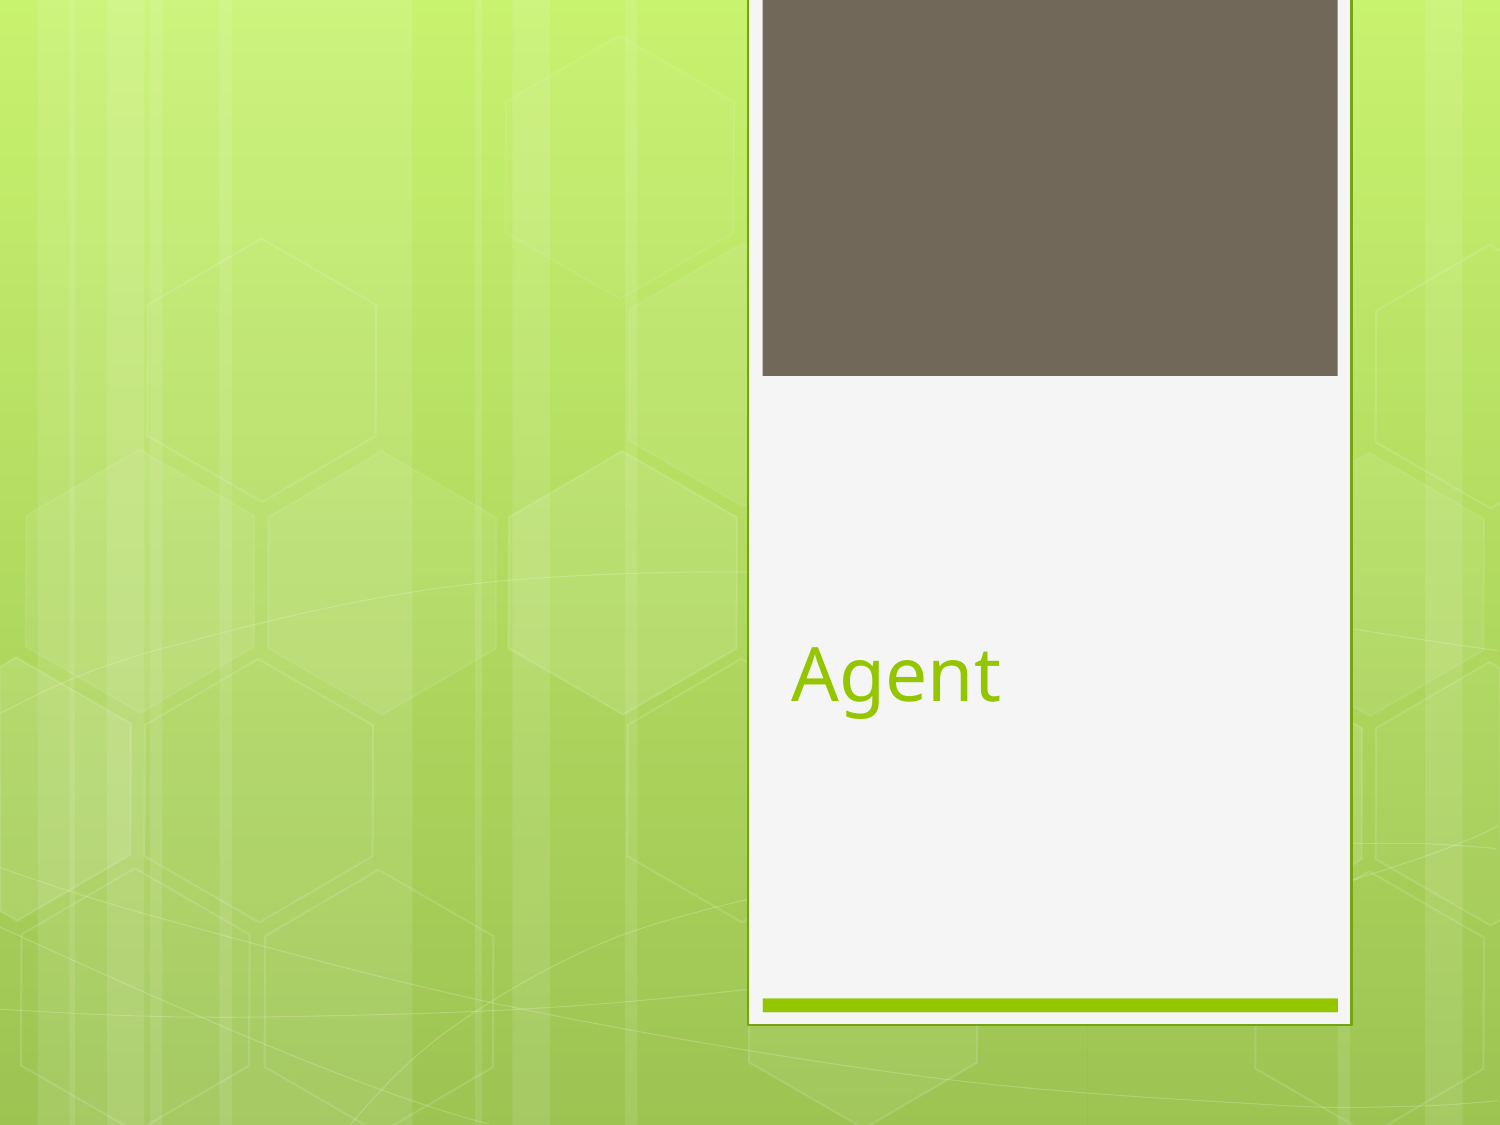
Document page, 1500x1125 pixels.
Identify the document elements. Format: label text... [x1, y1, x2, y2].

title Agent [776, 444, 1320, 724]
